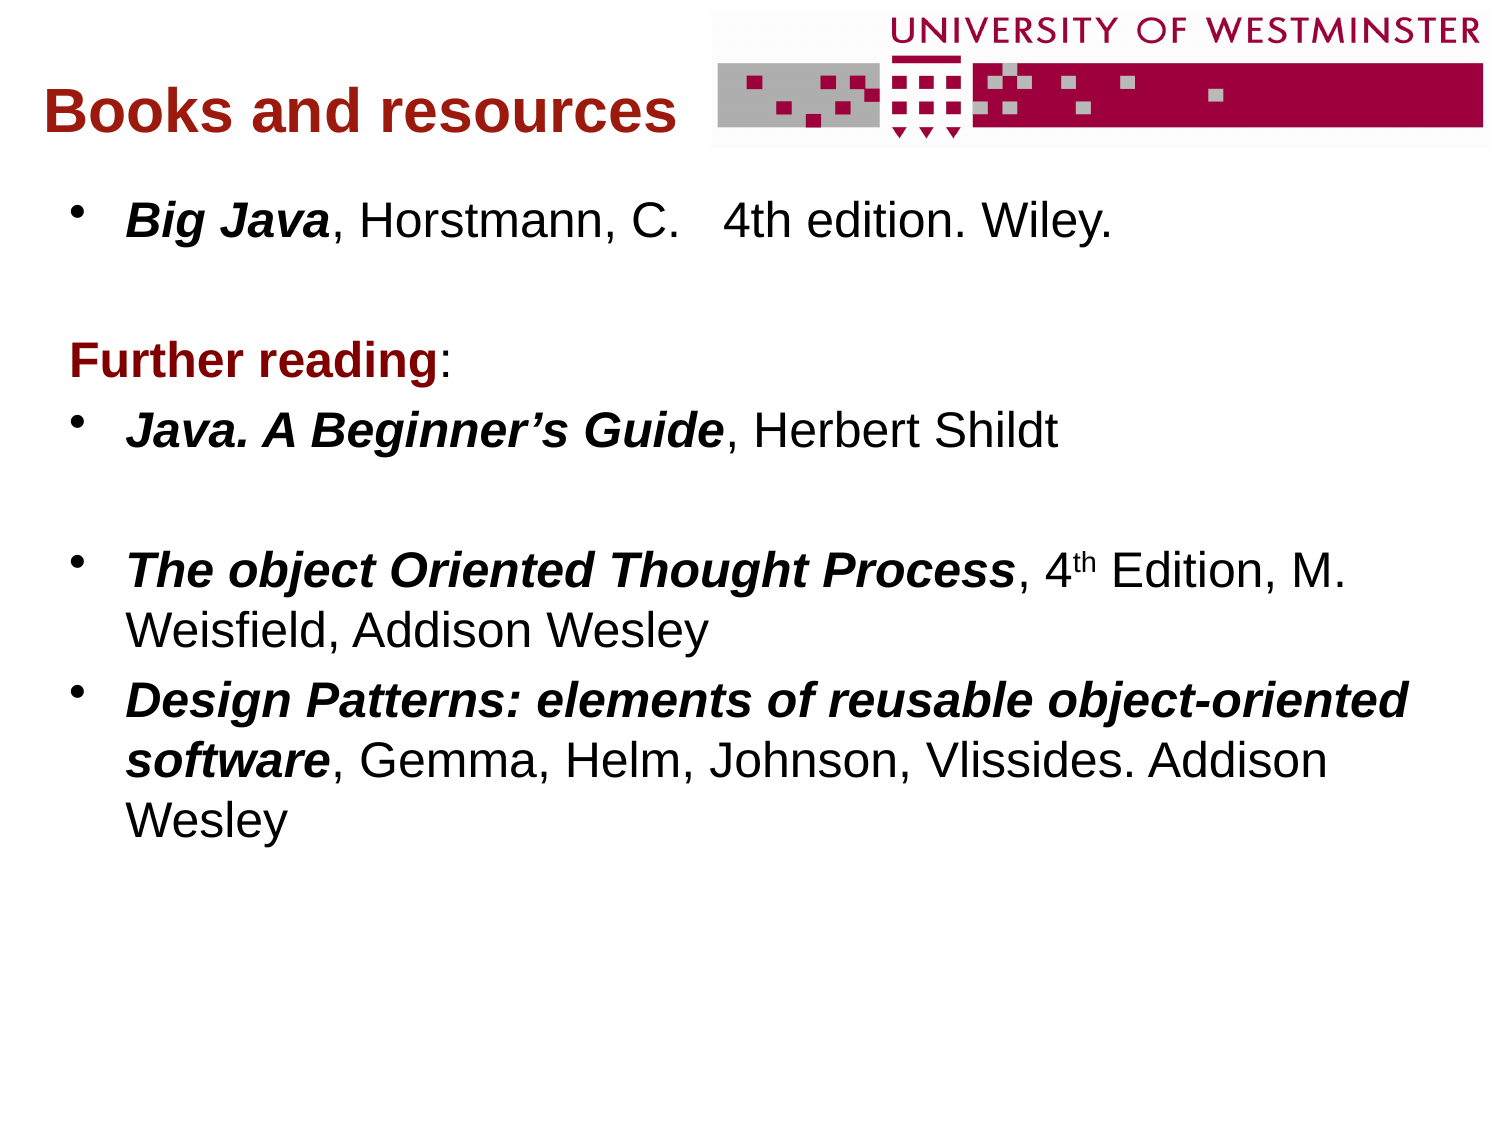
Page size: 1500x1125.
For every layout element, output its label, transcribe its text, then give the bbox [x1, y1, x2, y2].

picture [711, 11, 1490, 148]
title Books and resources [27, 61, 1422, 170]
list Big Java, Horstmann, C. 4th edition. Wiley. Further reading: Java. A Beginner’s Guide, Herbert Shildt The object Oriented Thought Process, 4th Edition, M. Weisfield, Addison Wesley Design Patterns: elements of reusable object-oriented software, Gemma, Helm, Johnson, Vlissides. Addison Wesley [53, 179, 1448, 897]
